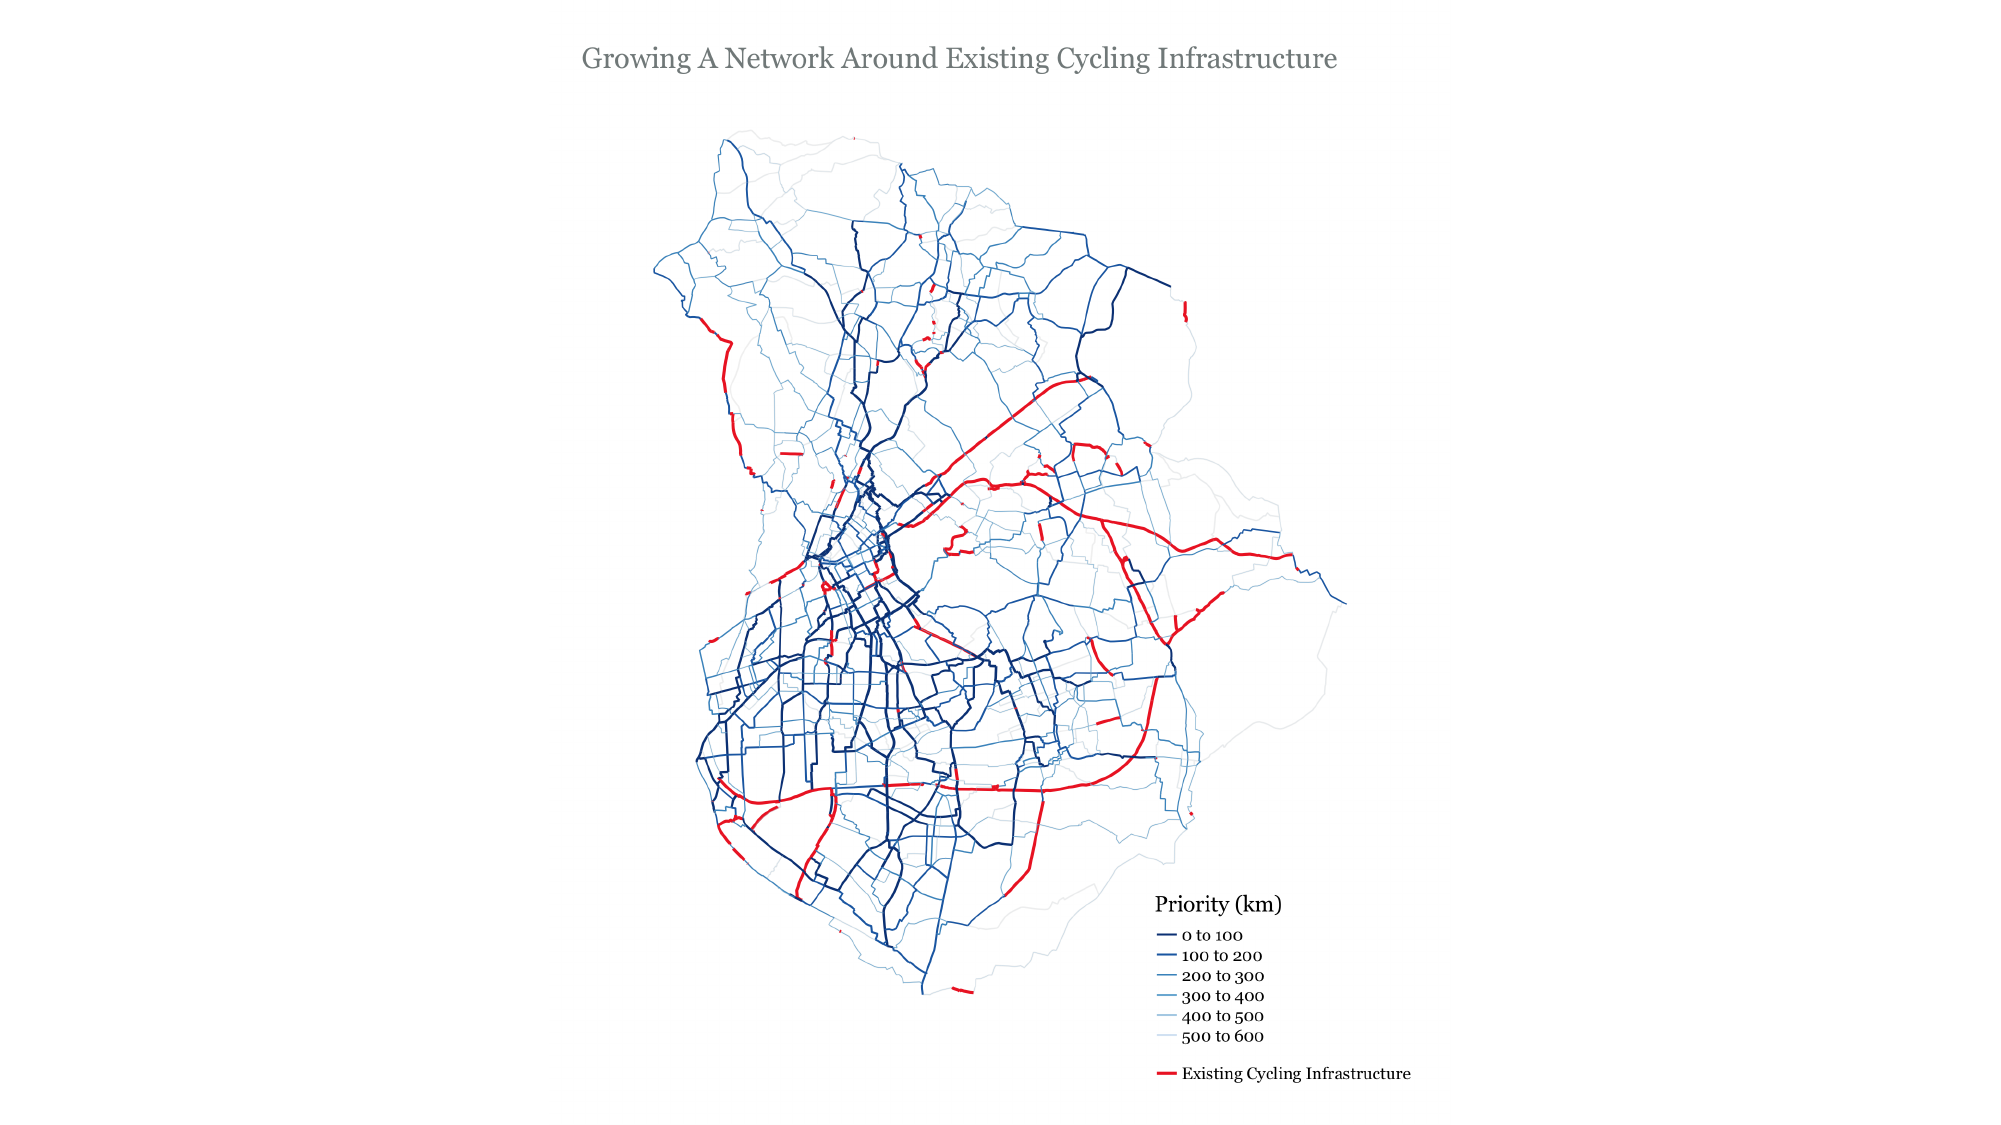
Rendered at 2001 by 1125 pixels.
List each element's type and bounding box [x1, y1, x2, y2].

list [549, 0, 1451, 1125]
